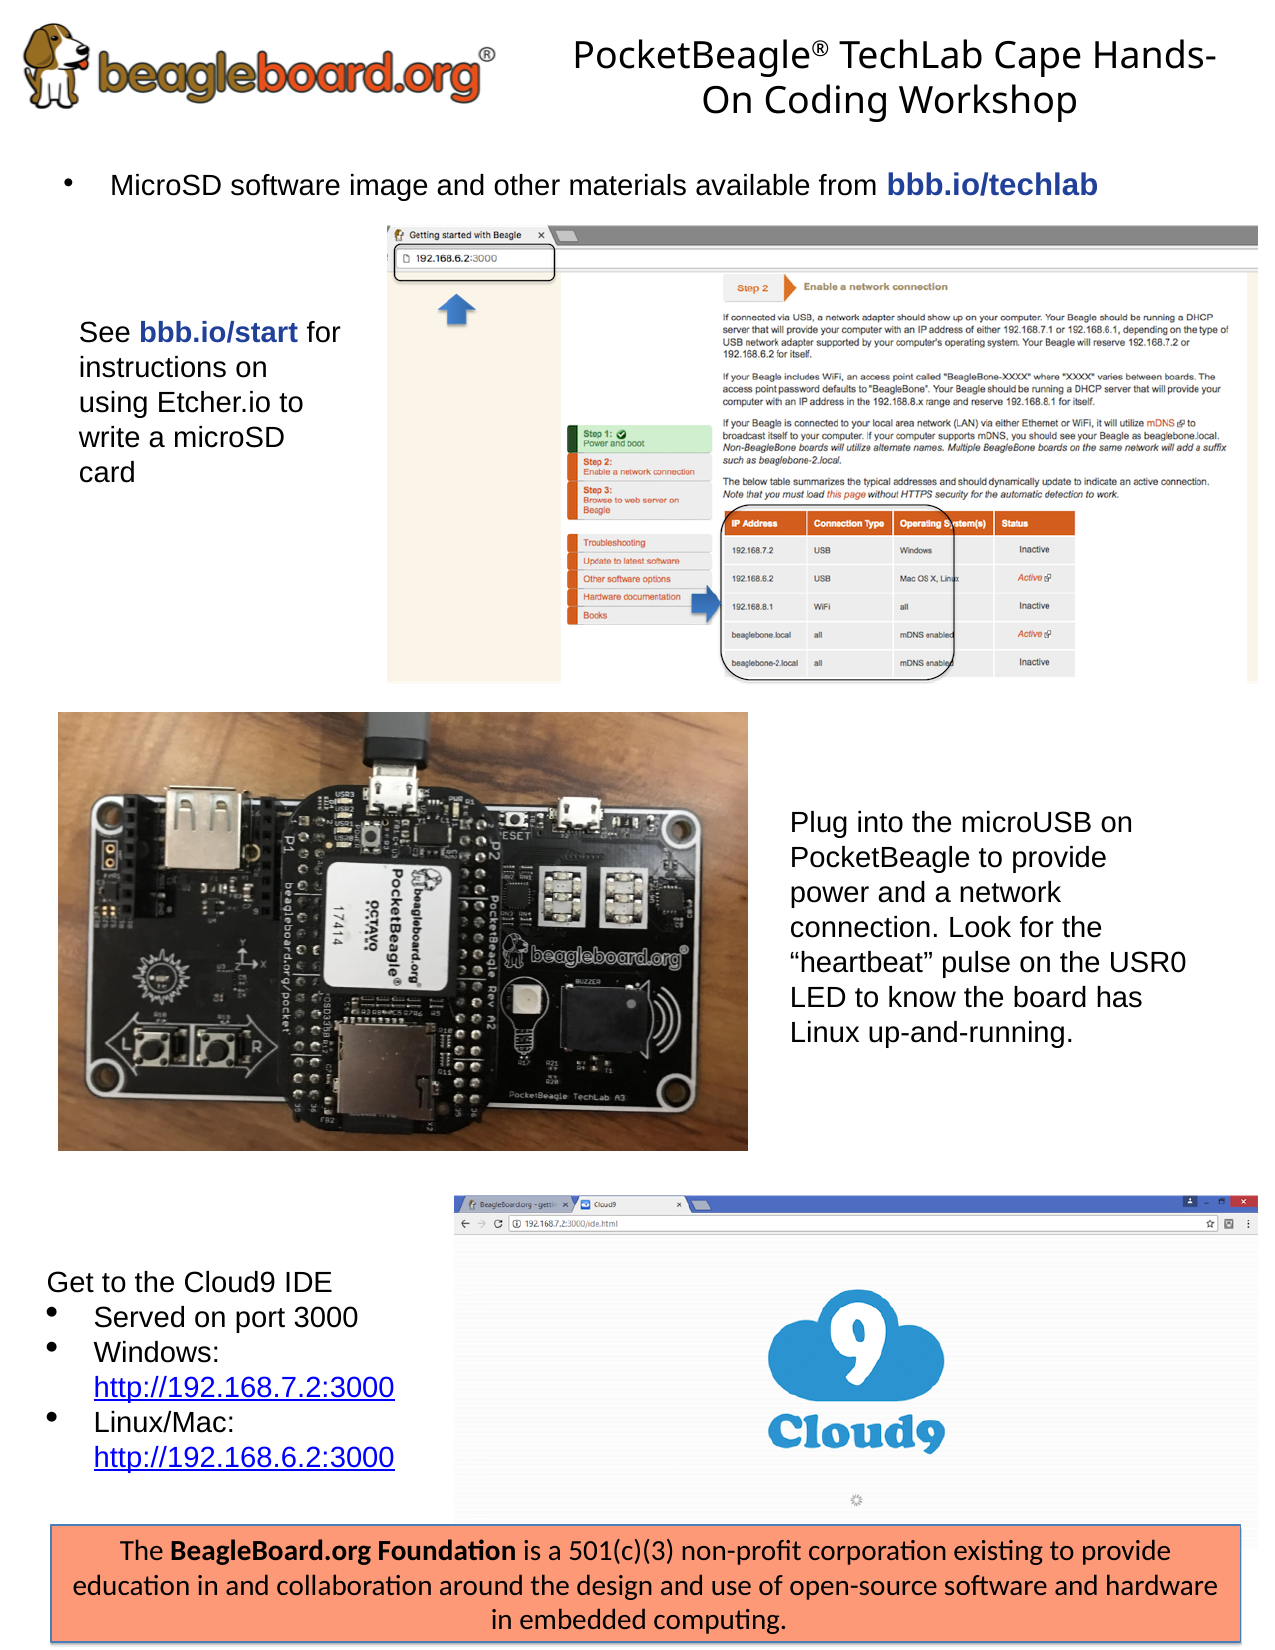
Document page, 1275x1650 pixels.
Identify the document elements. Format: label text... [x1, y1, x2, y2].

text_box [13, 12, 1259, 113]
text_box Plug into the microUSB on PocketBeagle to provide power and a network connection. Look for the “heartbeat” pulse on the USR0 LED to know the board has Linux up-and-running. [775, 796, 1204, 1056]
text_box Get to the Cloud9 IDE Served on port 3000 Windows: http://192.168.7.2:3000 Linux/Mac: http://192.168.6.2:3000 [31, 1256, 433, 1481]
text_box See bbb.io/start for instructions on using Etcher.io to write a microSD card [64, 306, 358, 496]
picture [387, 224, 1259, 686]
picture [453, 1195, 1259, 1550]
picture [57, 712, 749, 1151]
text_box MicroSD software image and other materials available from bbb.io/techlab [48, 149, 1198, 209]
text_box The BeagleBoard.org Foundation is a 501(c)(3) non-profit corporation existing to provide education in and collaboration around the design and use of open-source software and hardware in embedded computing. [50, 1524, 1241, 1642]
